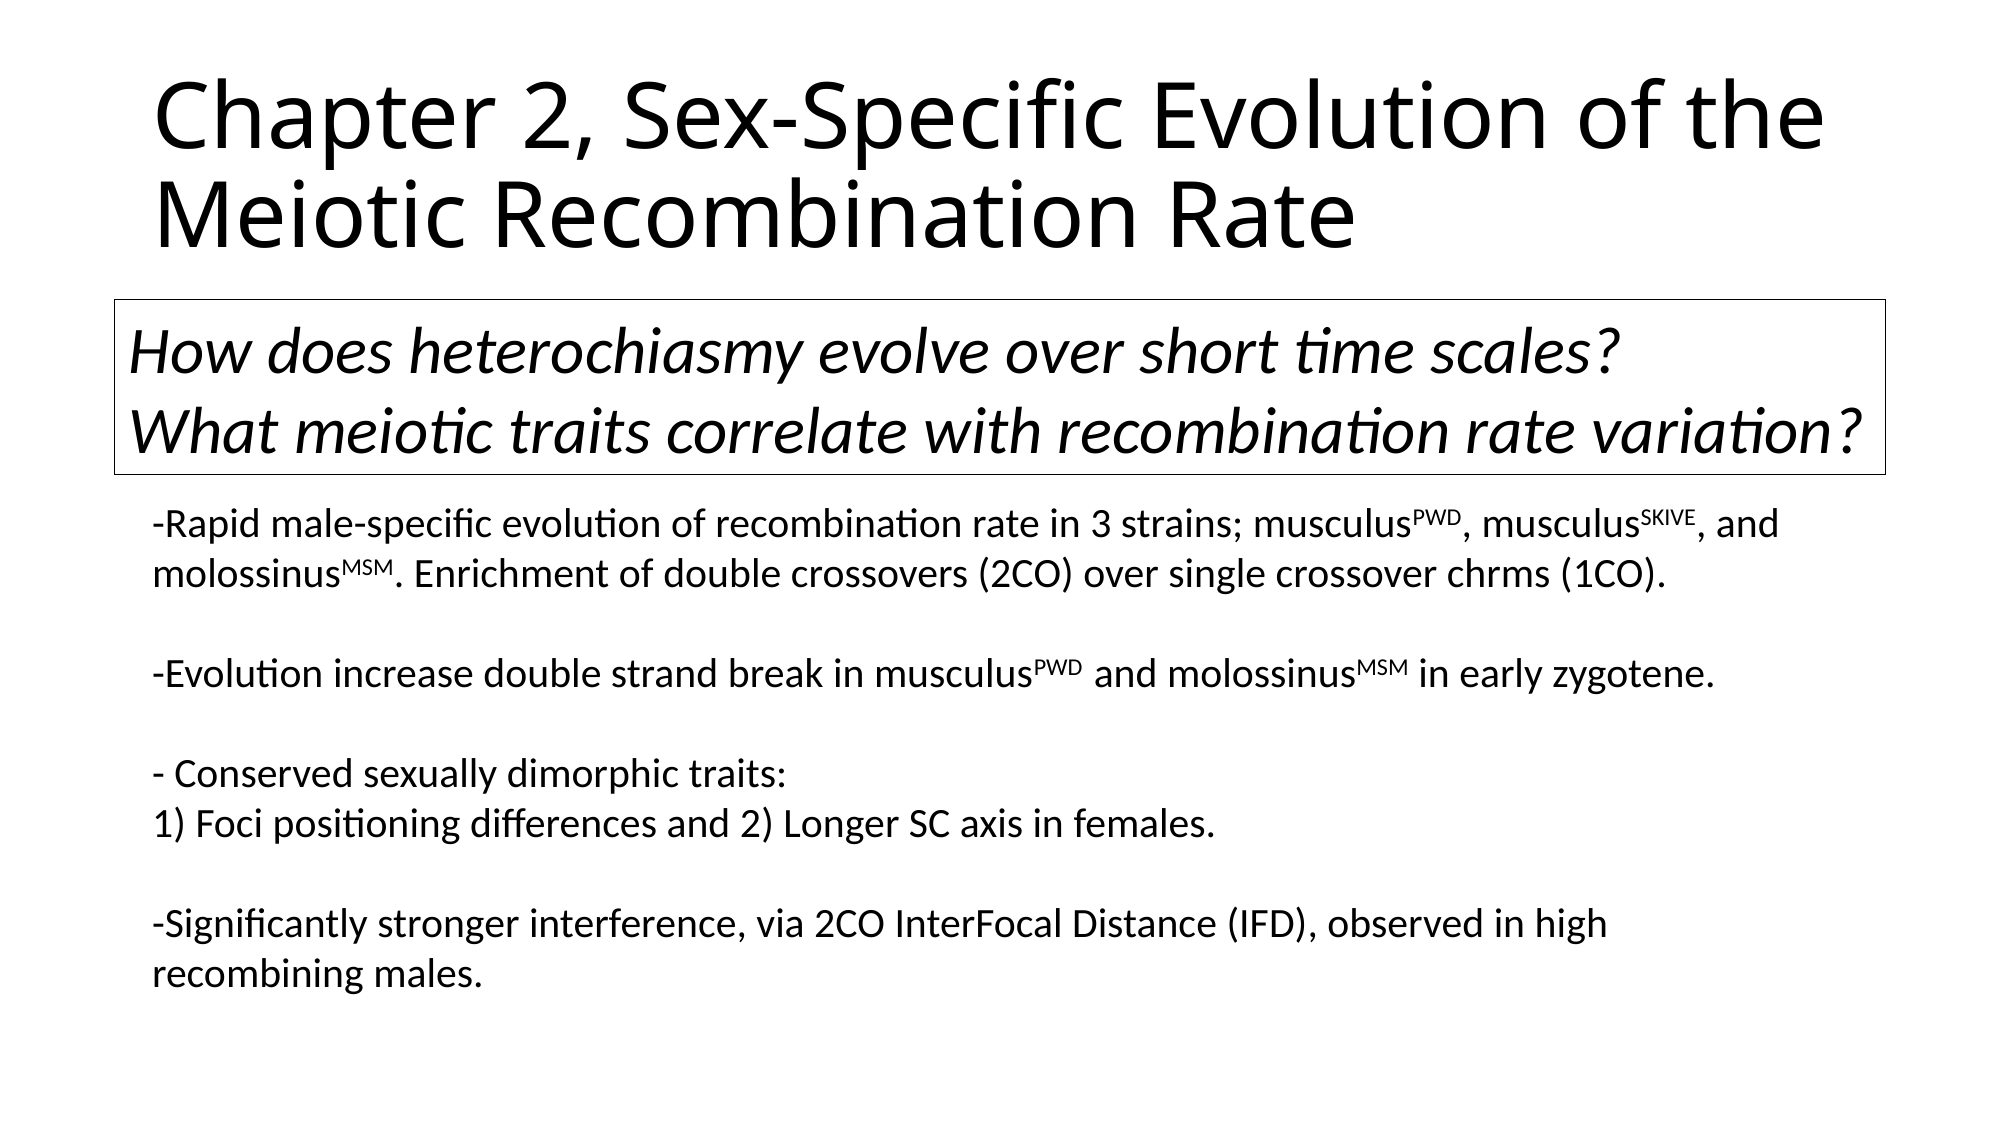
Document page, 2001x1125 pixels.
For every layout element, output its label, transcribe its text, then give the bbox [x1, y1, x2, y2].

title Chapter 2, Sex-Specific Evolution of the Meiotic Recombination Rate [137, 59, 1863, 278]
list [137, 475, 1863, 1014]
text_box -Rapid male-specific evolution of recombination rate in 3 strains; musculusPWD, musculusSKIVE, and molossinusMSM. Enrichment of double crossovers (2CO) over single crossover chrms (1CO). -Evolution increase double strand break in musculusPWD and molossinusMSM in early zygotene. - Conserved sexually dimorphic traits: 1) Foci positioning differences and 2) Longer SC axis in females. -Significantly stronger interference, via 2CO InterFocal Distance (IFD), observed in high recombining males. [137, 488, 1812, 1004]
text_box How does heterochiasmy evolve over short time scales? What meiotic traits correlate with recombination rate variation? [114, 299, 1886, 475]
